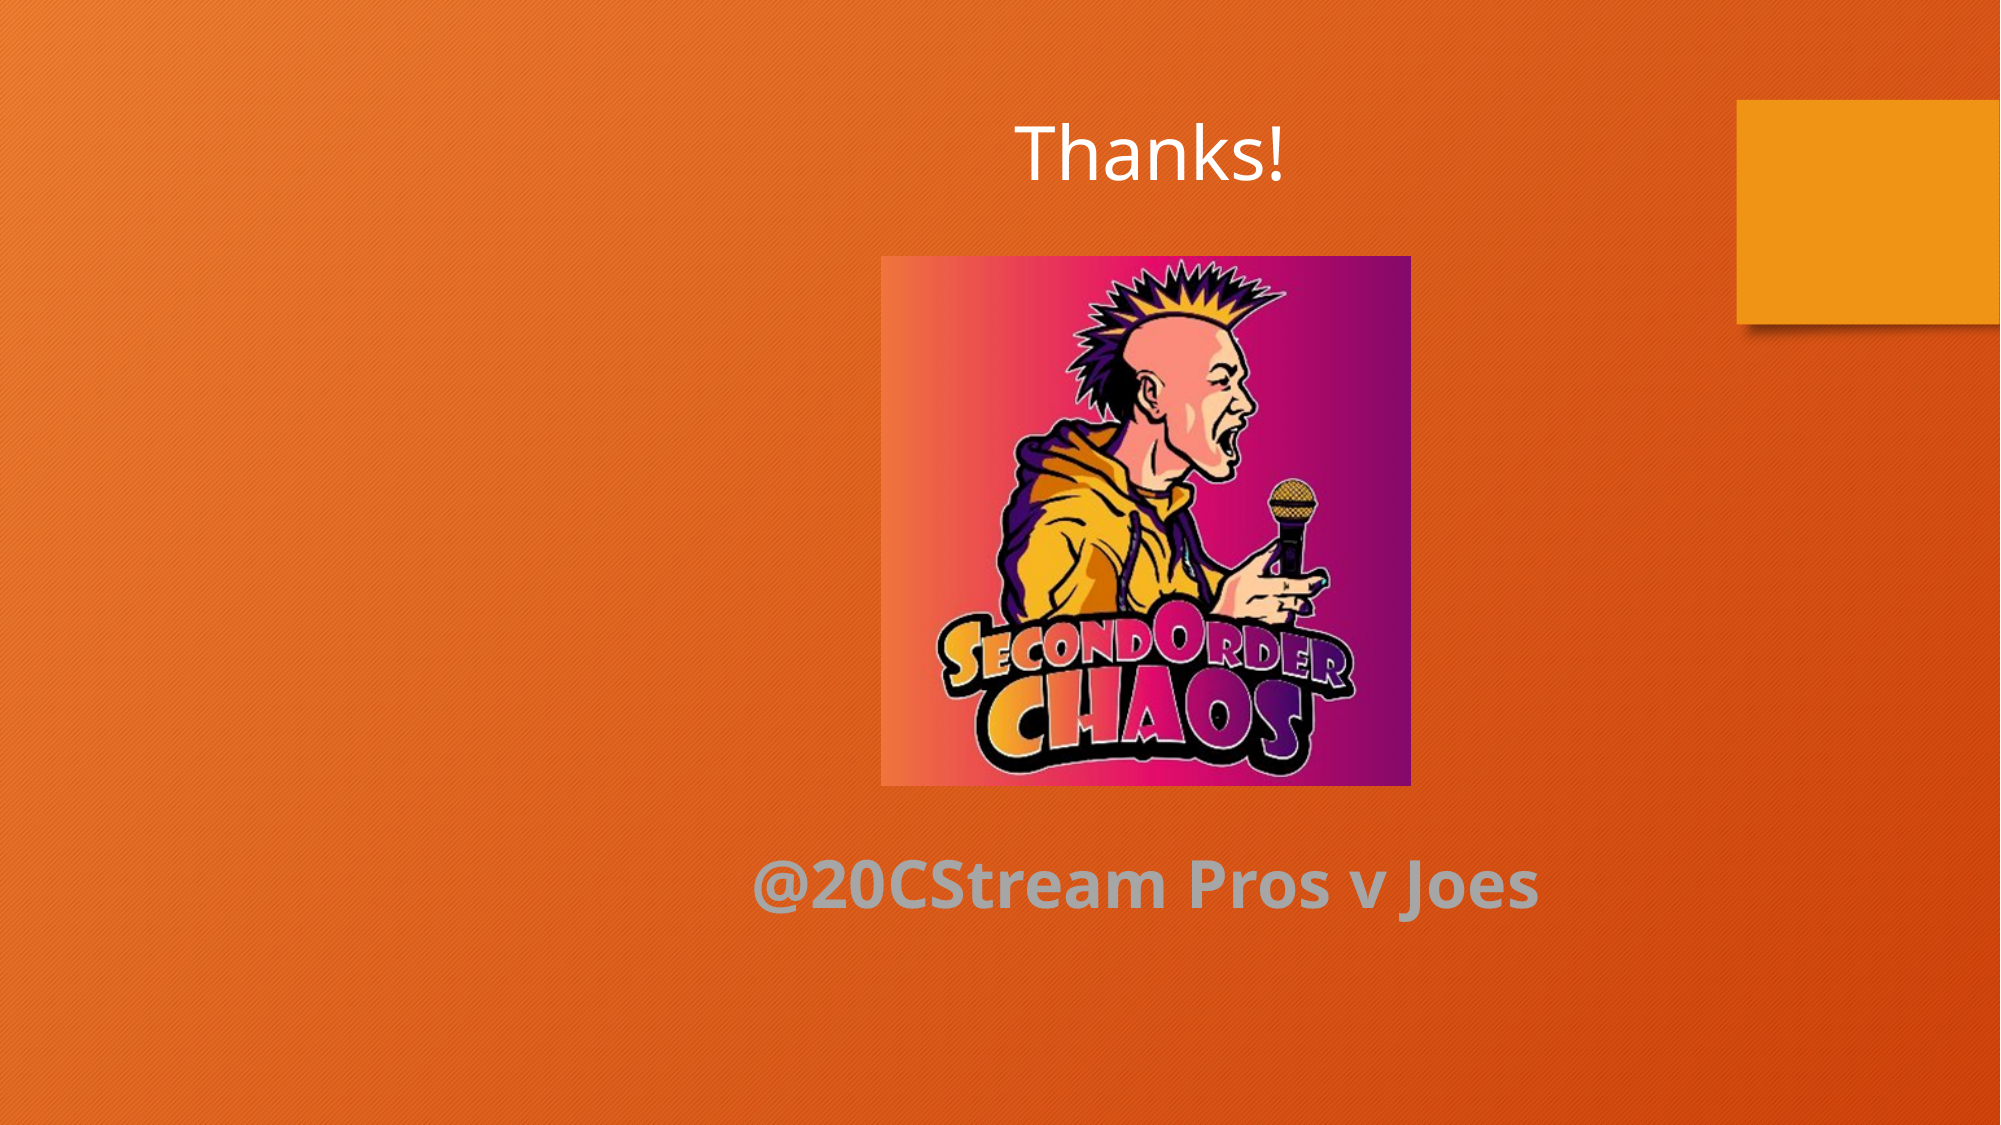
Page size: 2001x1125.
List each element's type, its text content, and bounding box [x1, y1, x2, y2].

picture [881, 255, 1411, 786]
footer @20CStream Pros v Joes [582, 851, 1710, 912]
subtitle [1024, 194, 2000, 966]
title Thanks! [999, 76, 2000, 205]
